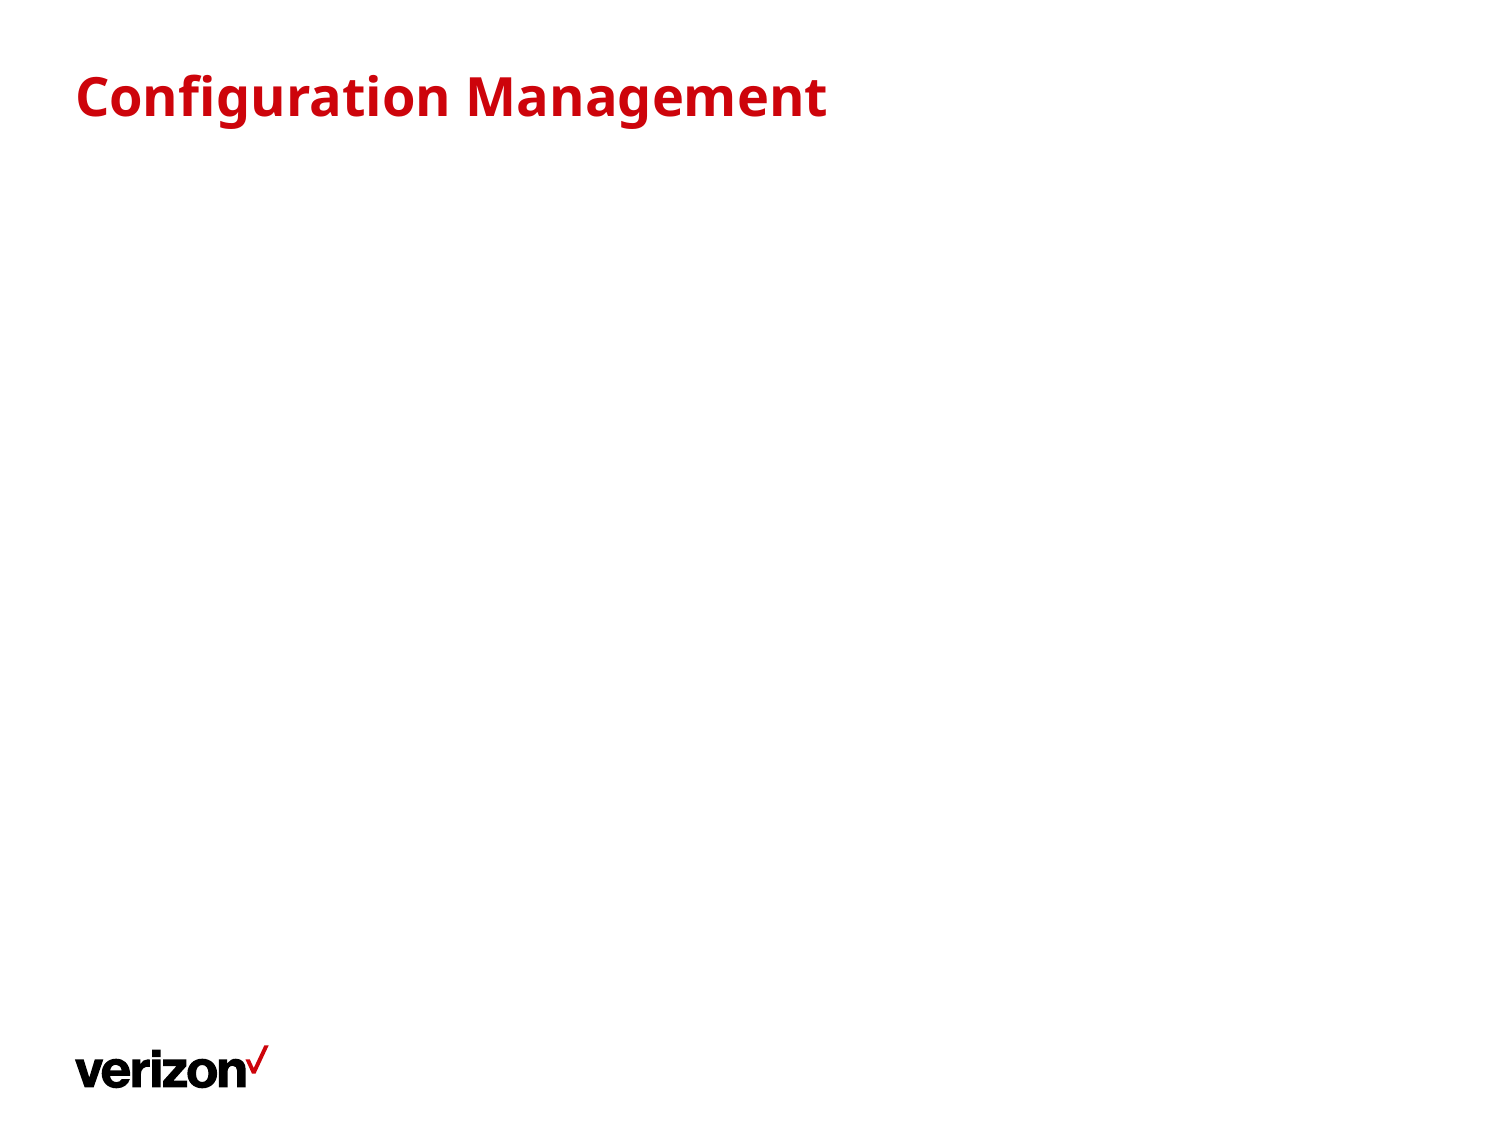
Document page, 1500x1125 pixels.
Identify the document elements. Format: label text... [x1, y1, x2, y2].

title Configuration Management [75, 69, 1238, 145]
